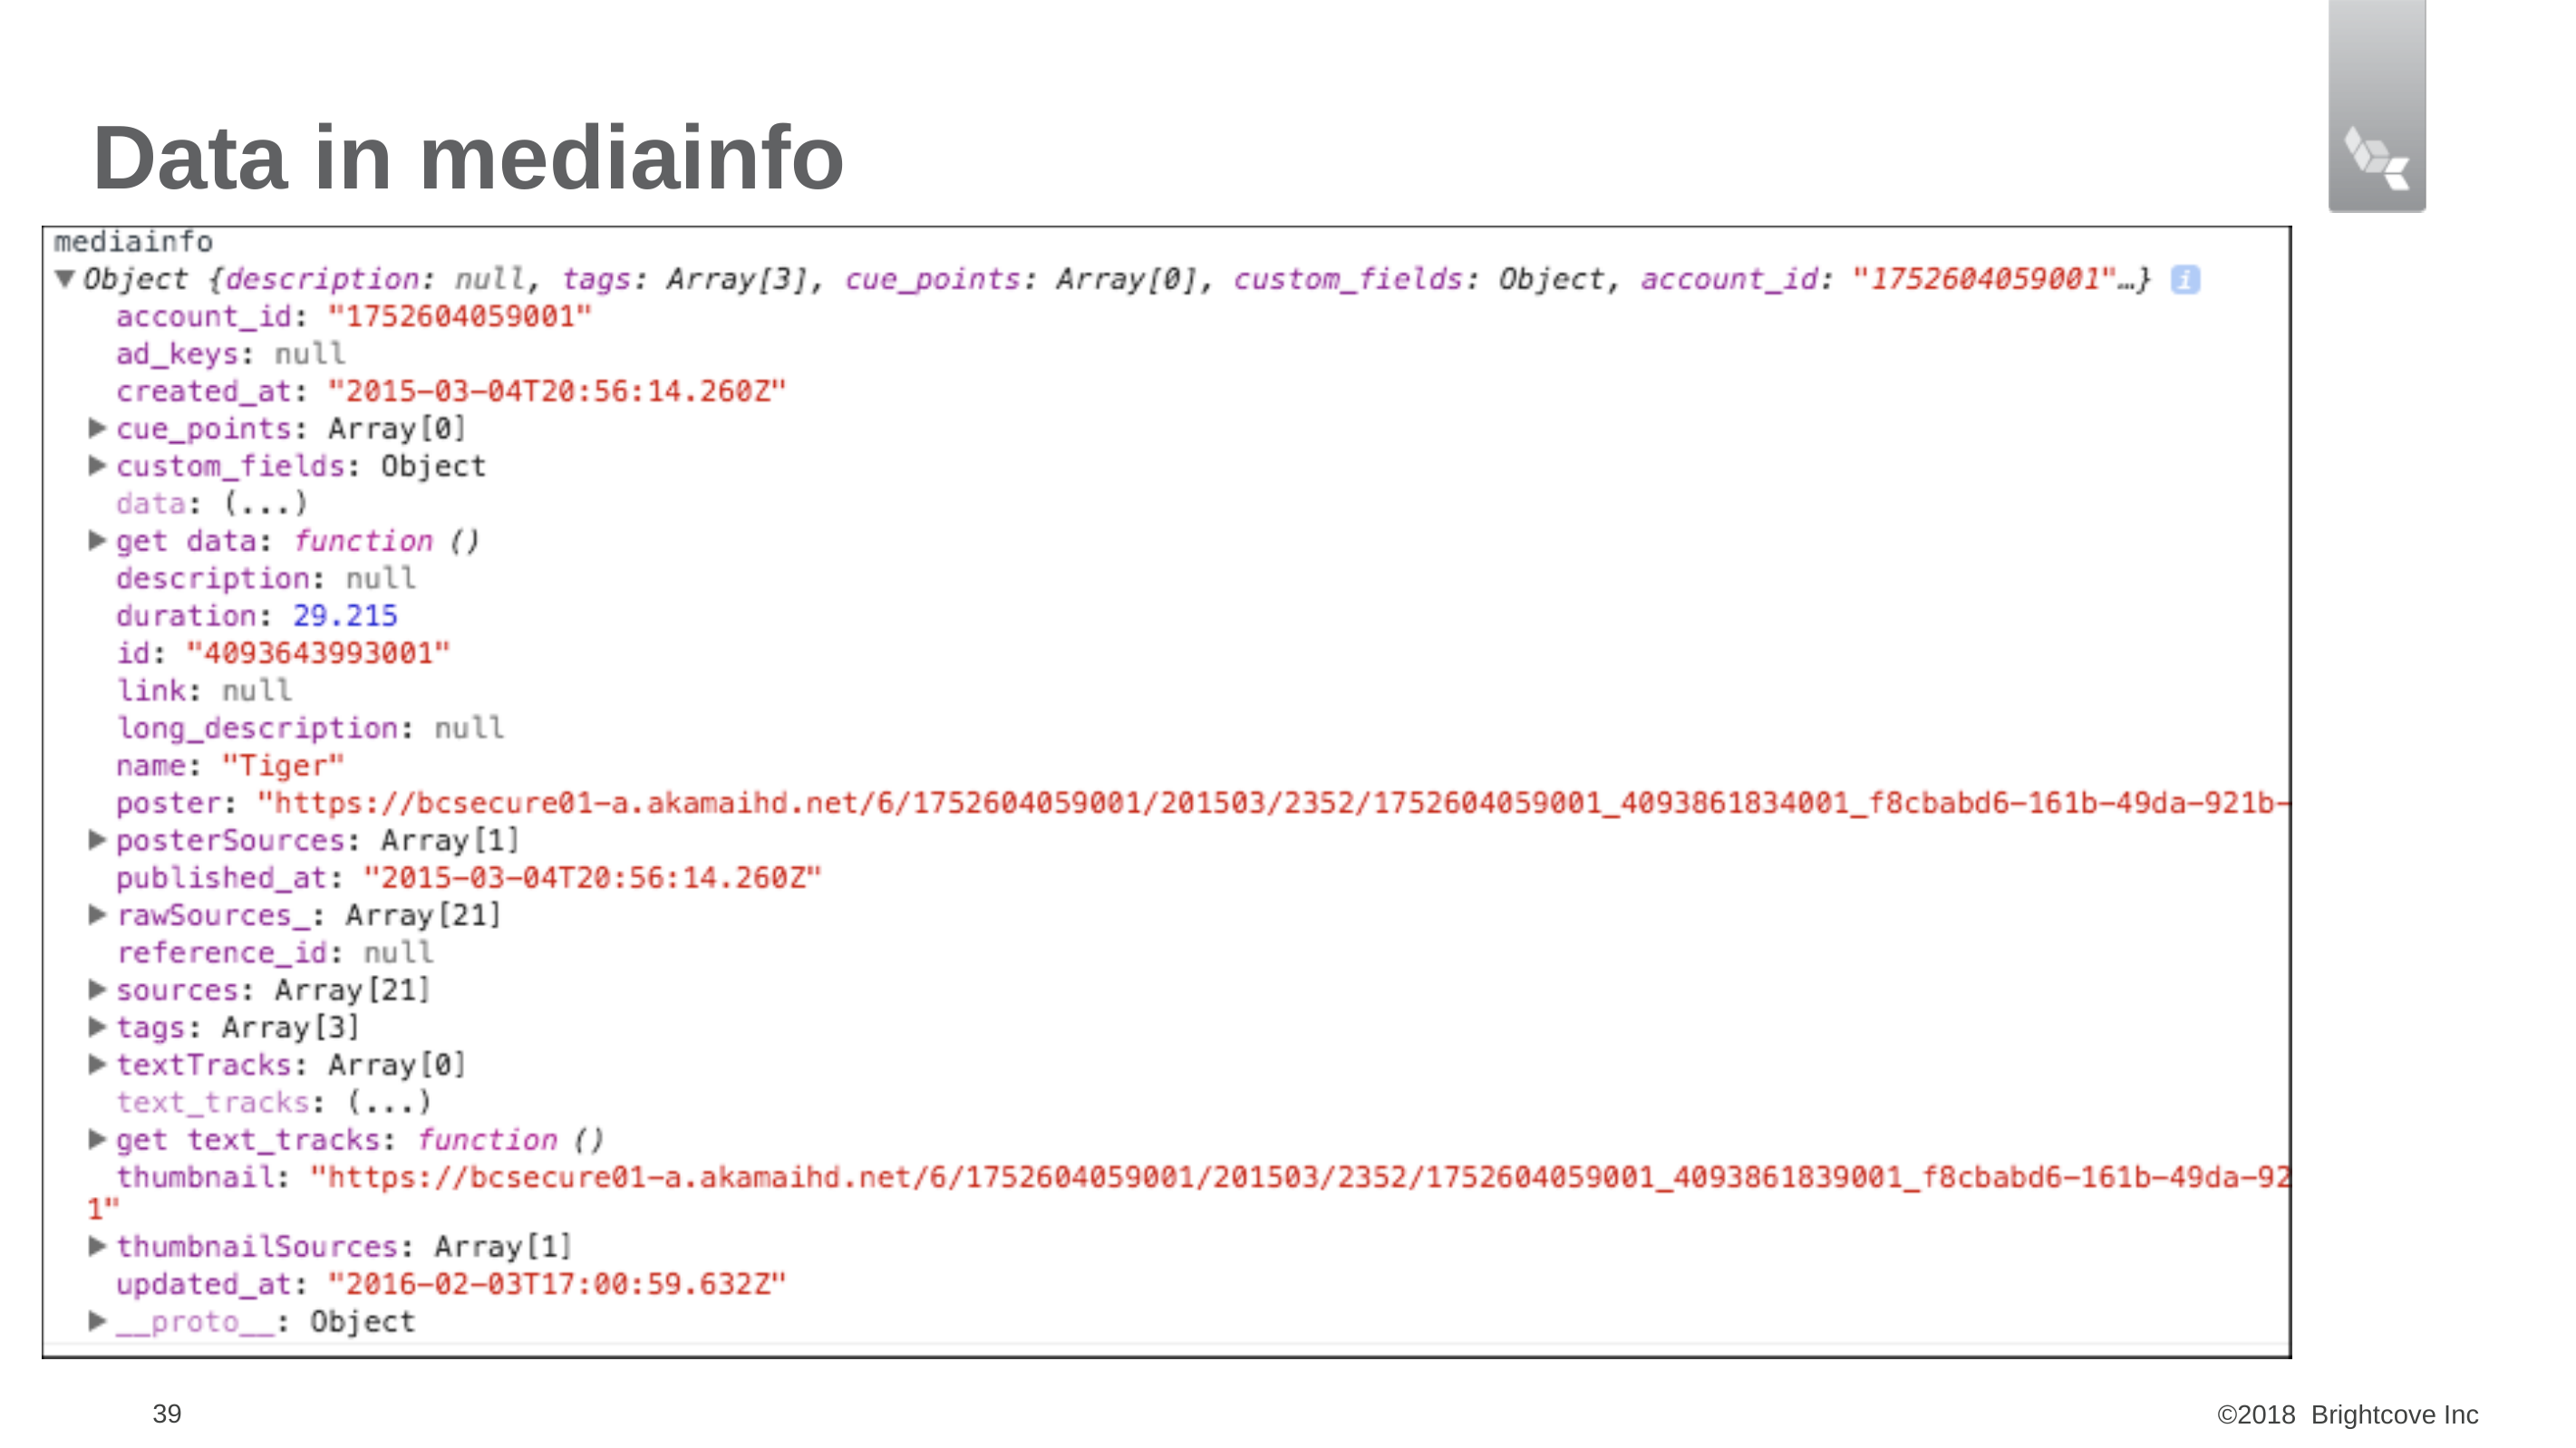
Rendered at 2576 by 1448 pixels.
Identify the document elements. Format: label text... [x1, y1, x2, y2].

slide_number 39 [143, 1390, 189, 1434]
title Data in mediainfo [80, 43, 2271, 224]
picture [2329, 0, 2428, 213]
picture [41, 226, 2292, 1359]
